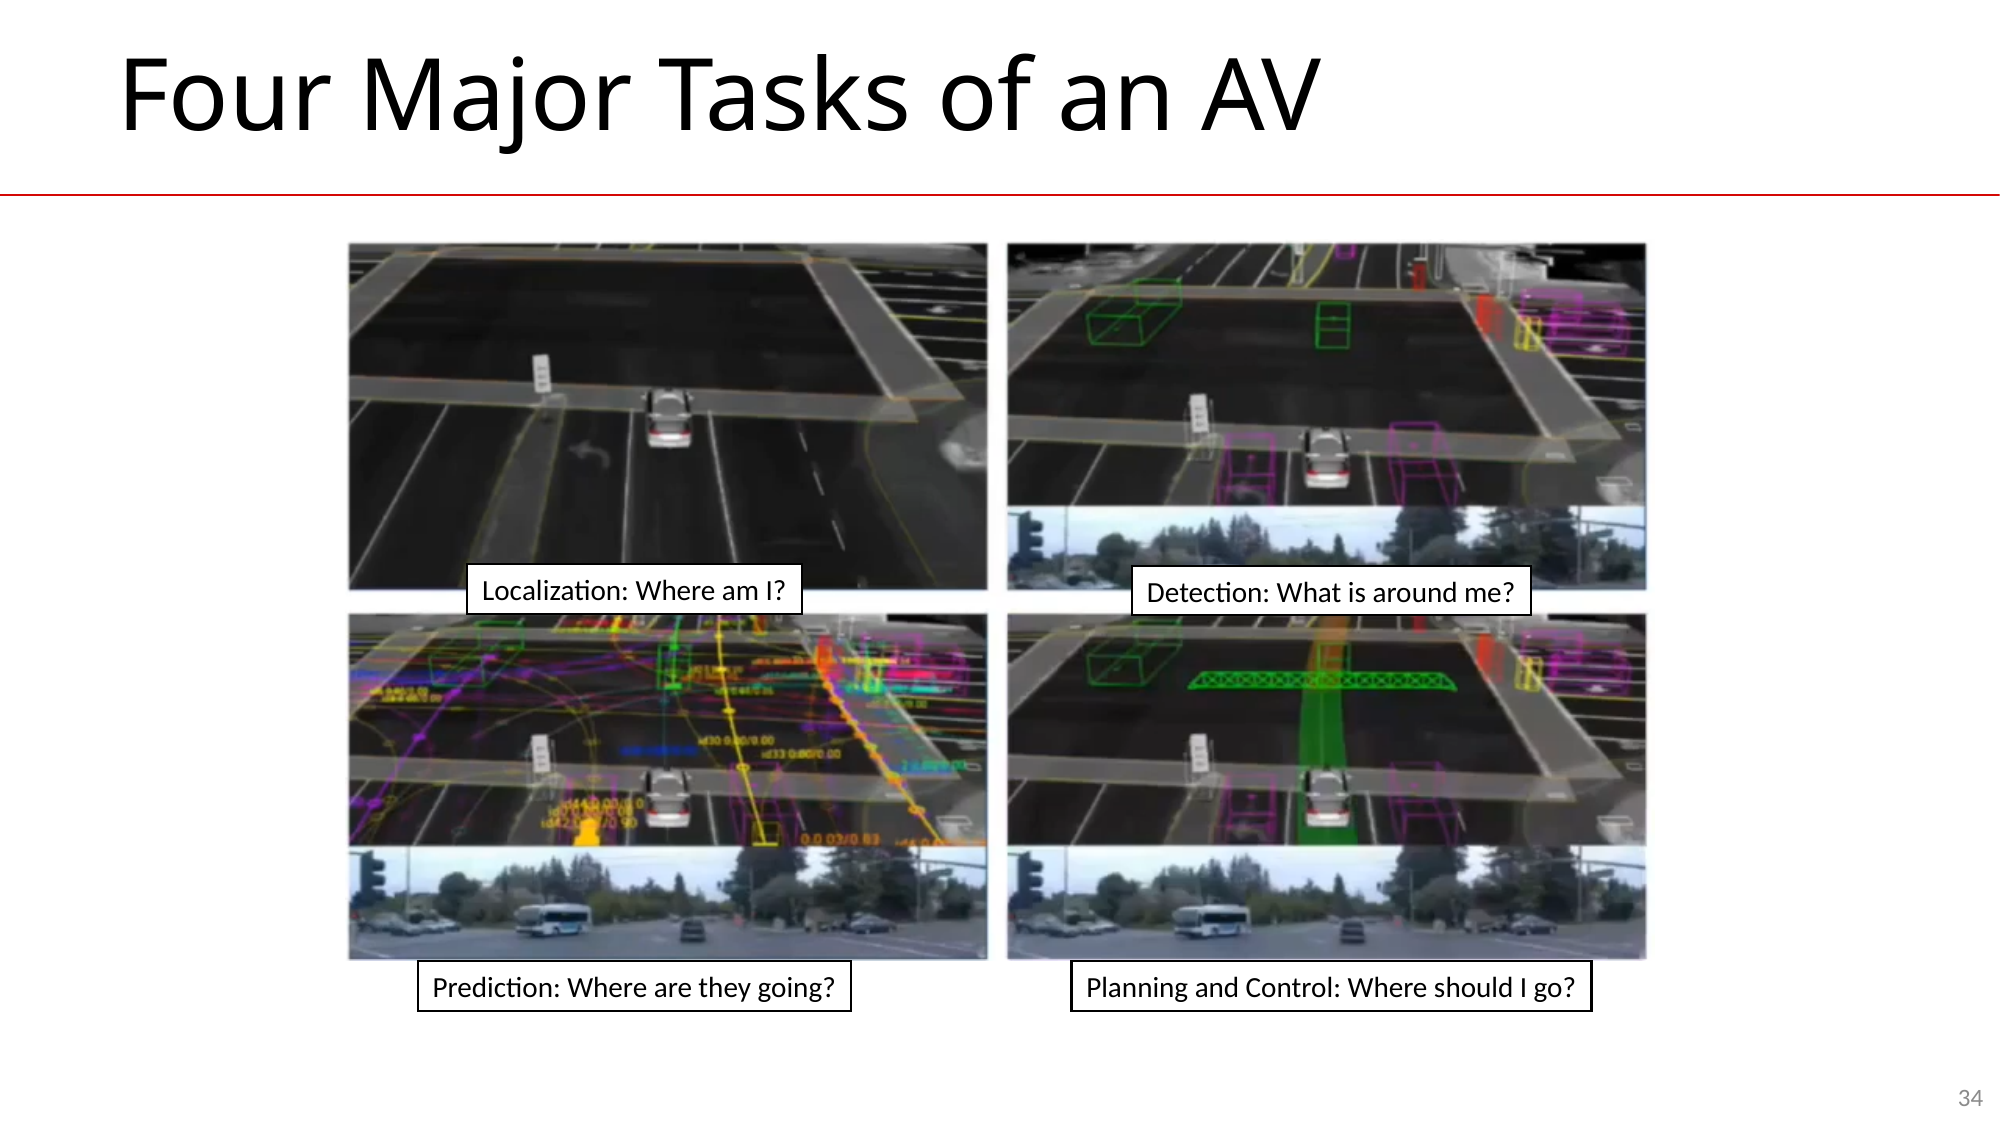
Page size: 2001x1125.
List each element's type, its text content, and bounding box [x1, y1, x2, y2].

text_box Prediction: Where are they going? [417, 961, 852, 1012]
text_box Planning and Control: Where should I go? [1070, 961, 1593, 1012]
picture [345, 239, 1655, 961]
title Four Major Tasks of an AV [102, 10, 1899, 186]
slide_number 34 [1548, 1066, 1999, 1125]
